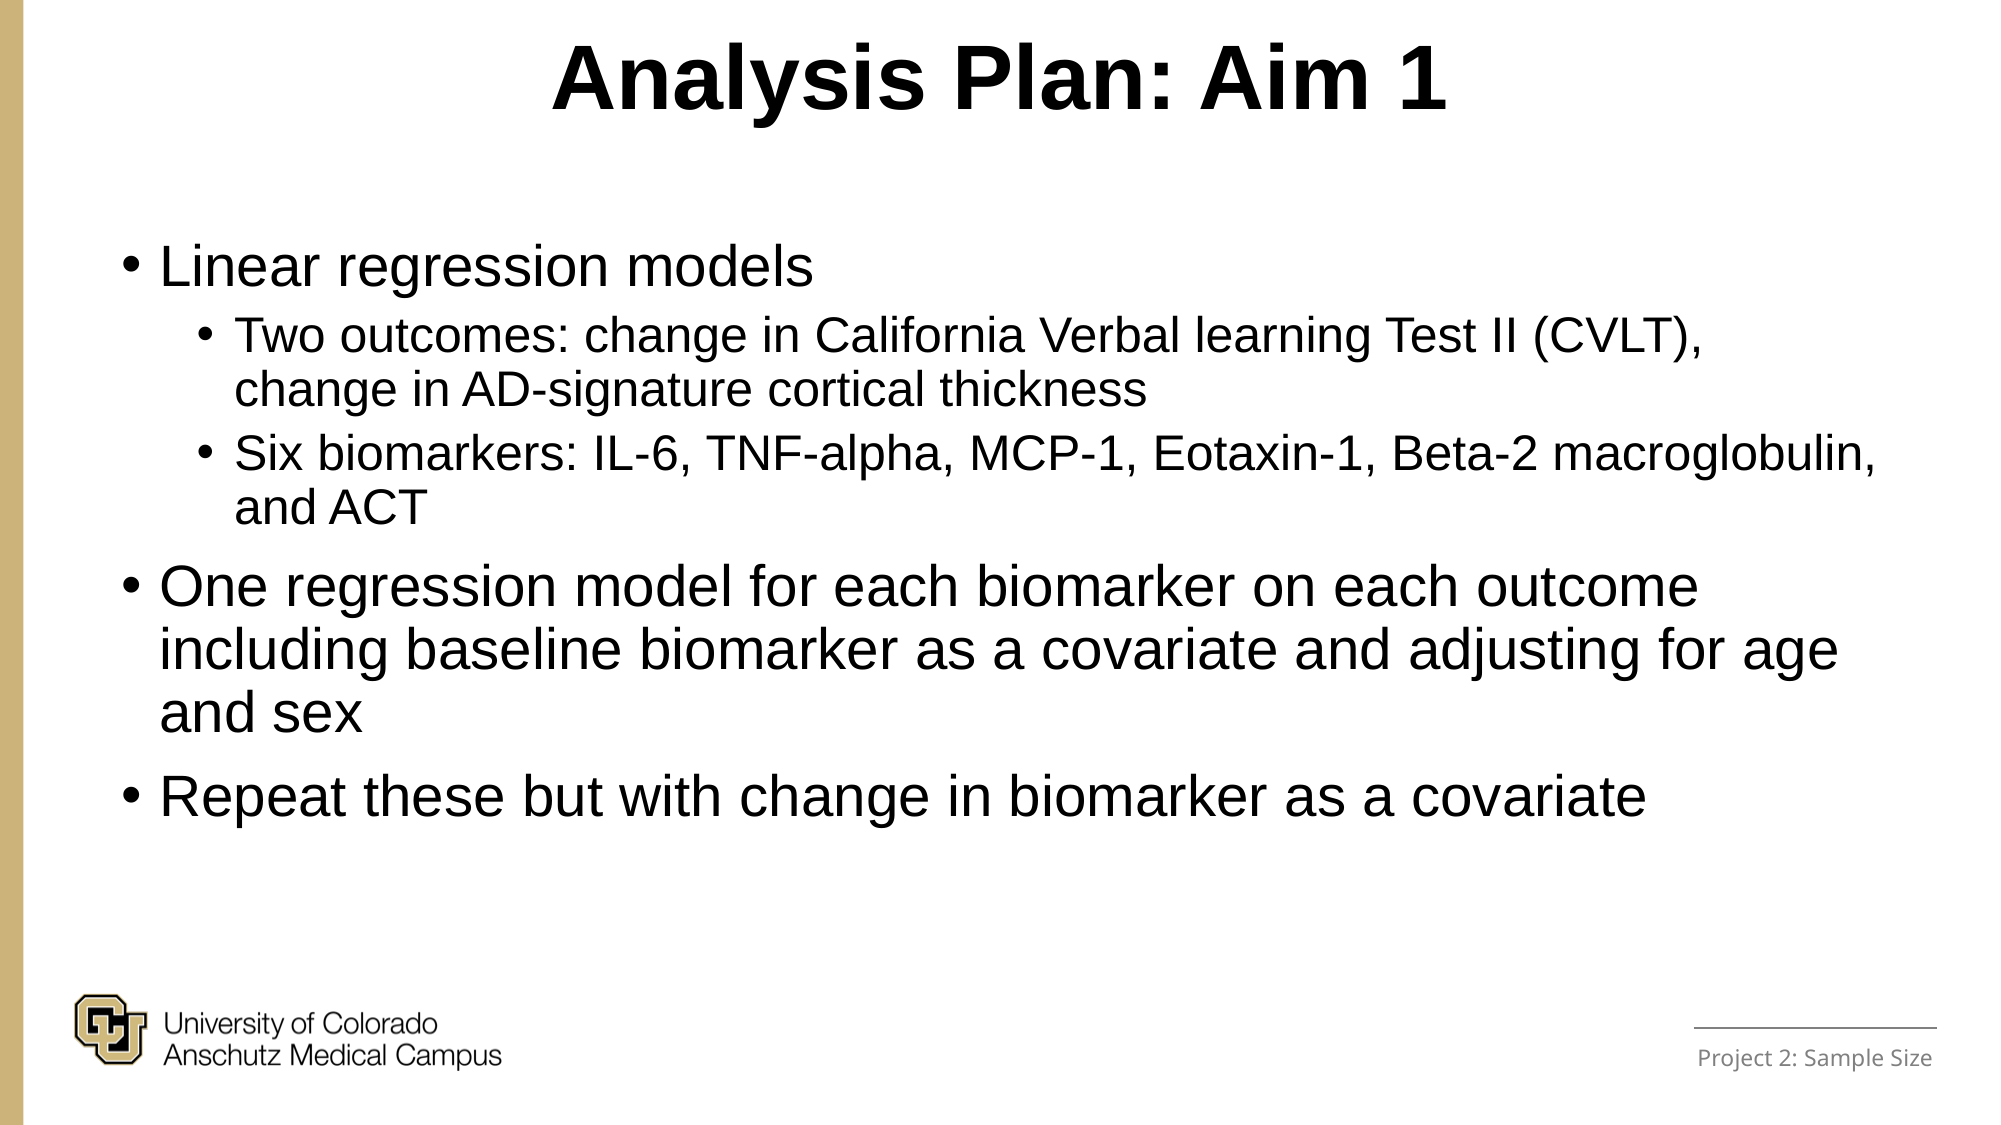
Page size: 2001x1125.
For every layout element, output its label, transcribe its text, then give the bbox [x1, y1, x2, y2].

text_box Analysis Plan: Aim 1 [106, 22, 1893, 129]
picture [73, 993, 502, 1072]
text_box Linear regression models Two outcomes: change in California Verbal learning Test II (CVLT), change in AD-signature cortical thickness Six biomarkers: IL-6, TNF-alpha, MCP-1, Eotaxin-1, Beta-2 macroglobulin, and ACT One regression model for each biomarker on each outcome including baseline biomarker as a covariate and adjusting for age and sex Repeat these but with change in biomarker as a covariate [106, 228, 1895, 897]
